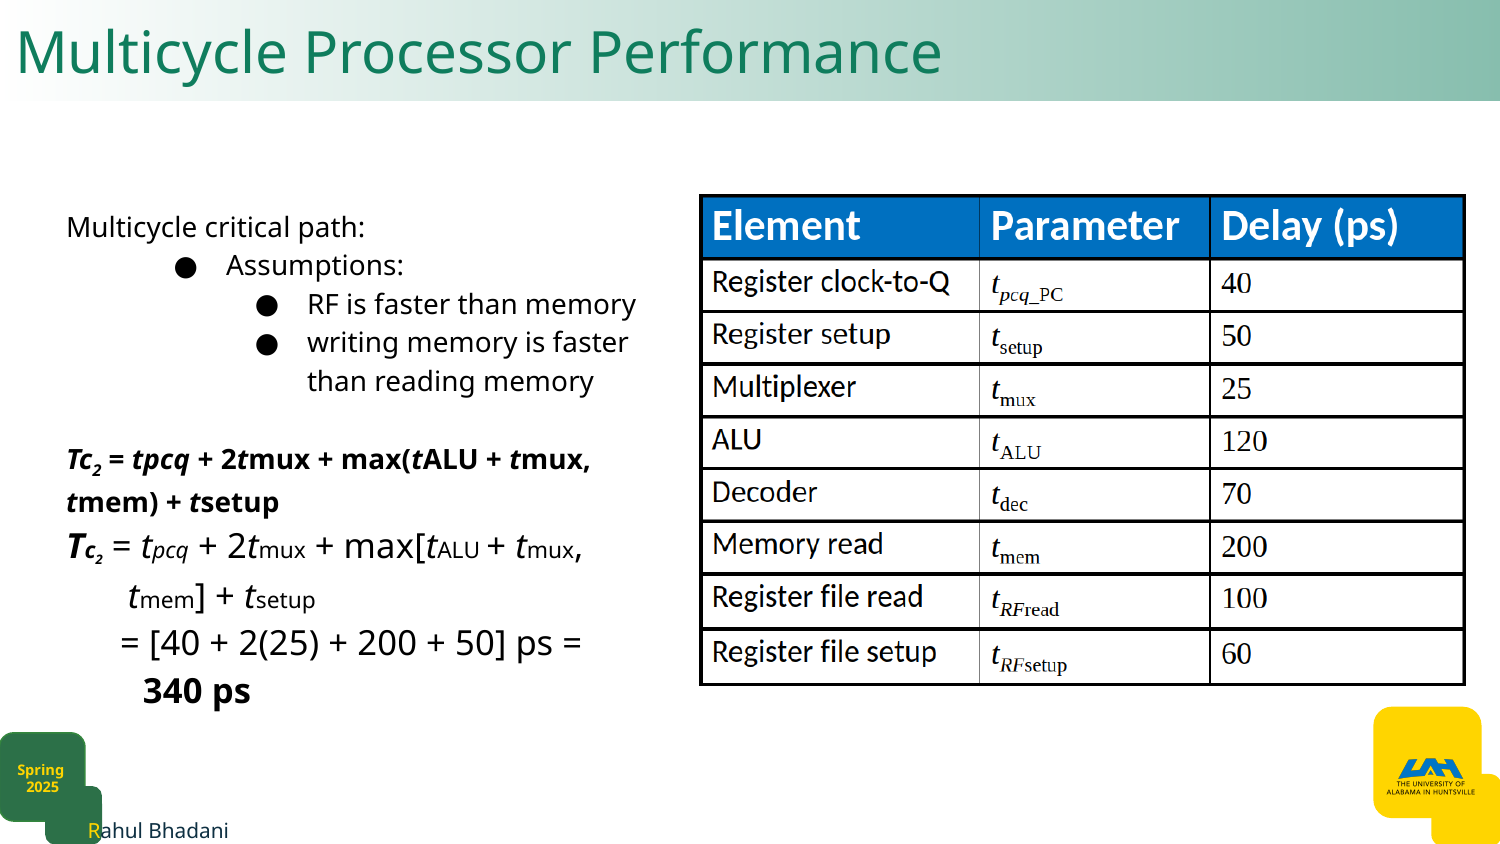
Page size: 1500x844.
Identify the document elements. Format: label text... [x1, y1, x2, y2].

picture [685, 191, 1476, 691]
picture [1386, 758, 1475, 795]
list Multicycle critical path:​ Assumptions:​ RF is faster than memory​ writing memory is faster than reading memory​ ​ Tc2 = tpcq + 2tmux + max(tALU + tmux, tmem) + tsetup​ Tc2 = tpcq + 2tmux + max[tALU + tmux, tmem] + tsetup​ = [40 + 2(25) + 200 + 50] ps = 340 ps​ [51, 189, 661, 750]
title Multicycle Processor Performance​ [0, 0, 1500, 101]
